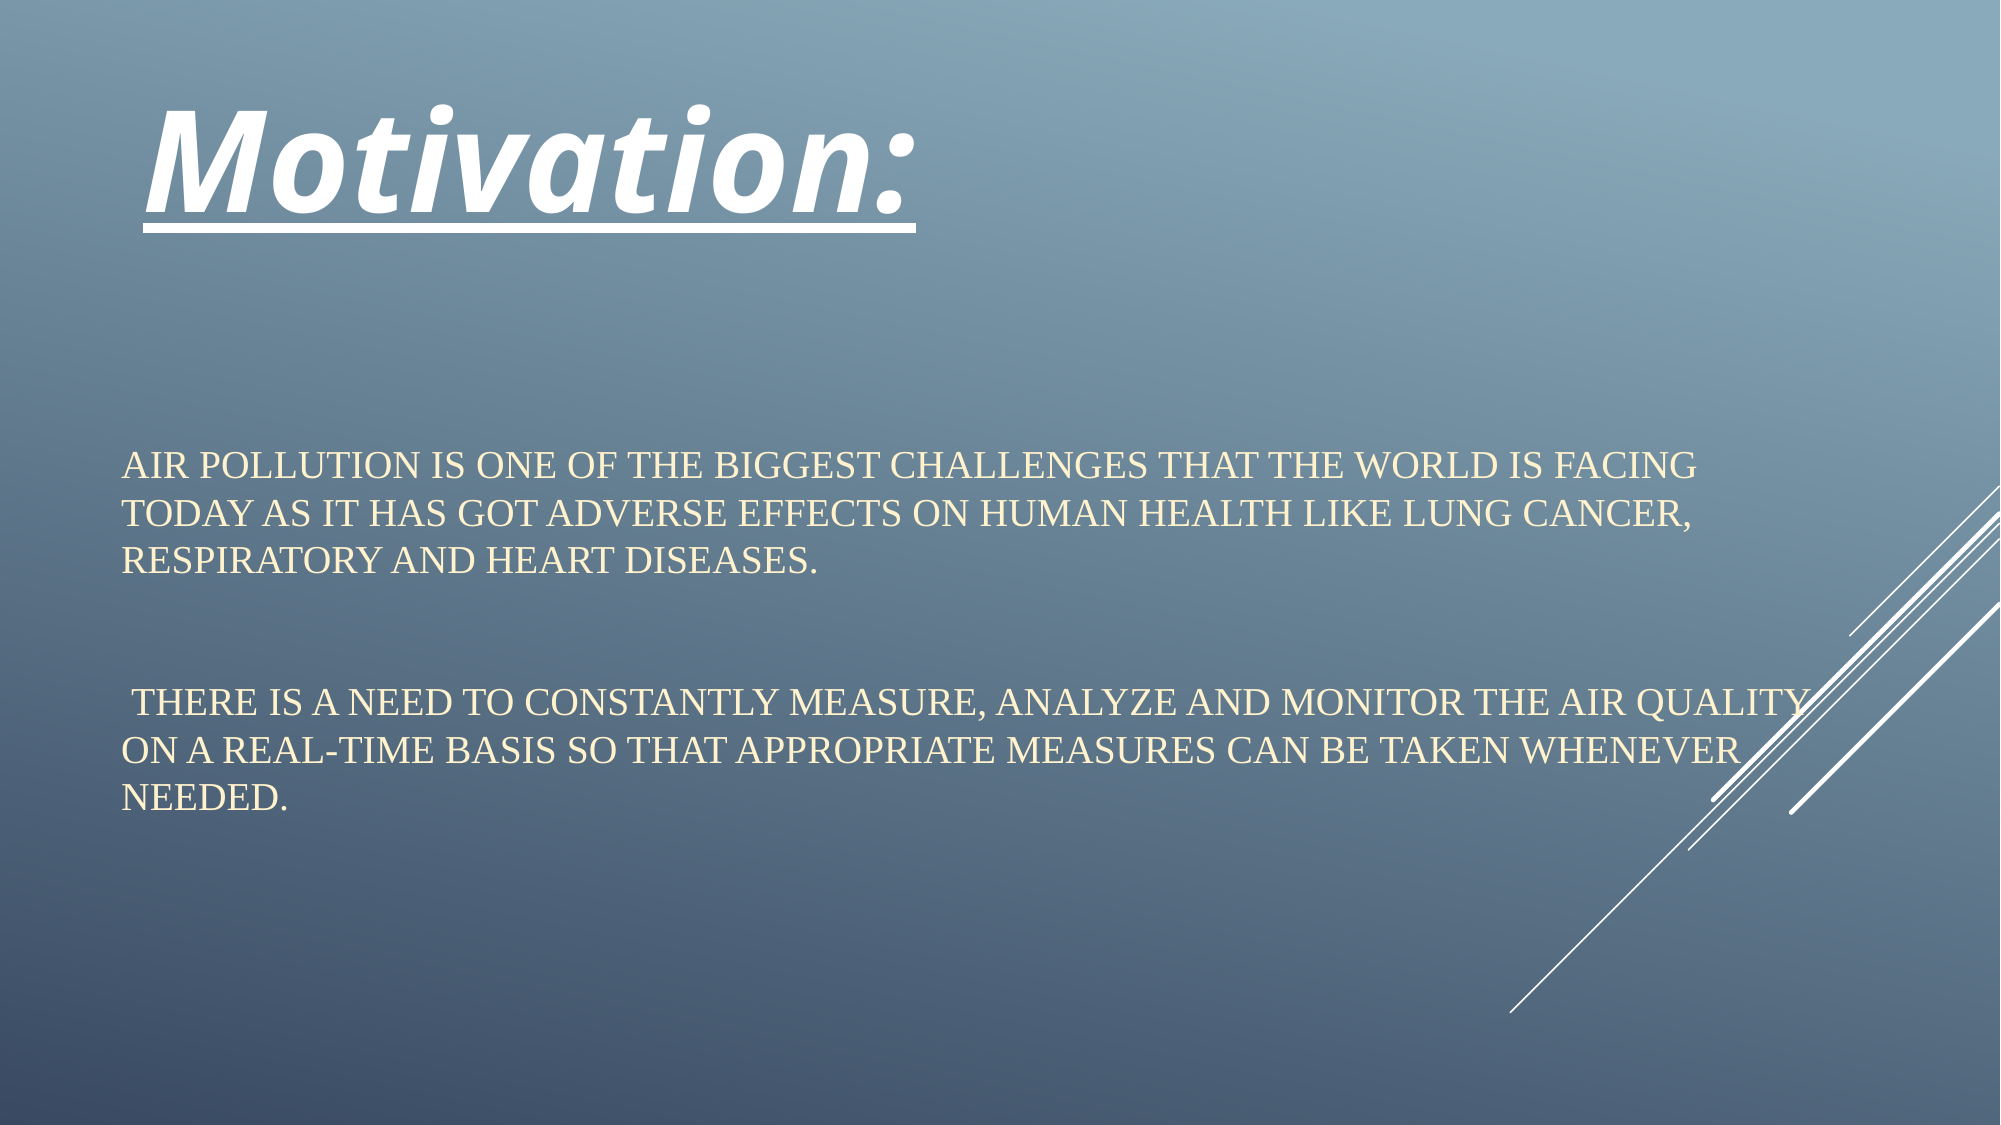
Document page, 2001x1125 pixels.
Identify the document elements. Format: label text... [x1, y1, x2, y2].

list Motivation: [127, 32, 1528, 280]
title Air pollution is one of the biggest challenges that the world is facing today as it has got adverse effects on human health like lung cancer, respiratory and heart diseases. There is a need to constantly measure, analyze and monitor the air quality on a real-time basis so that appropriate measures can be taken whenever needed. [106, 360, 1851, 1041]
